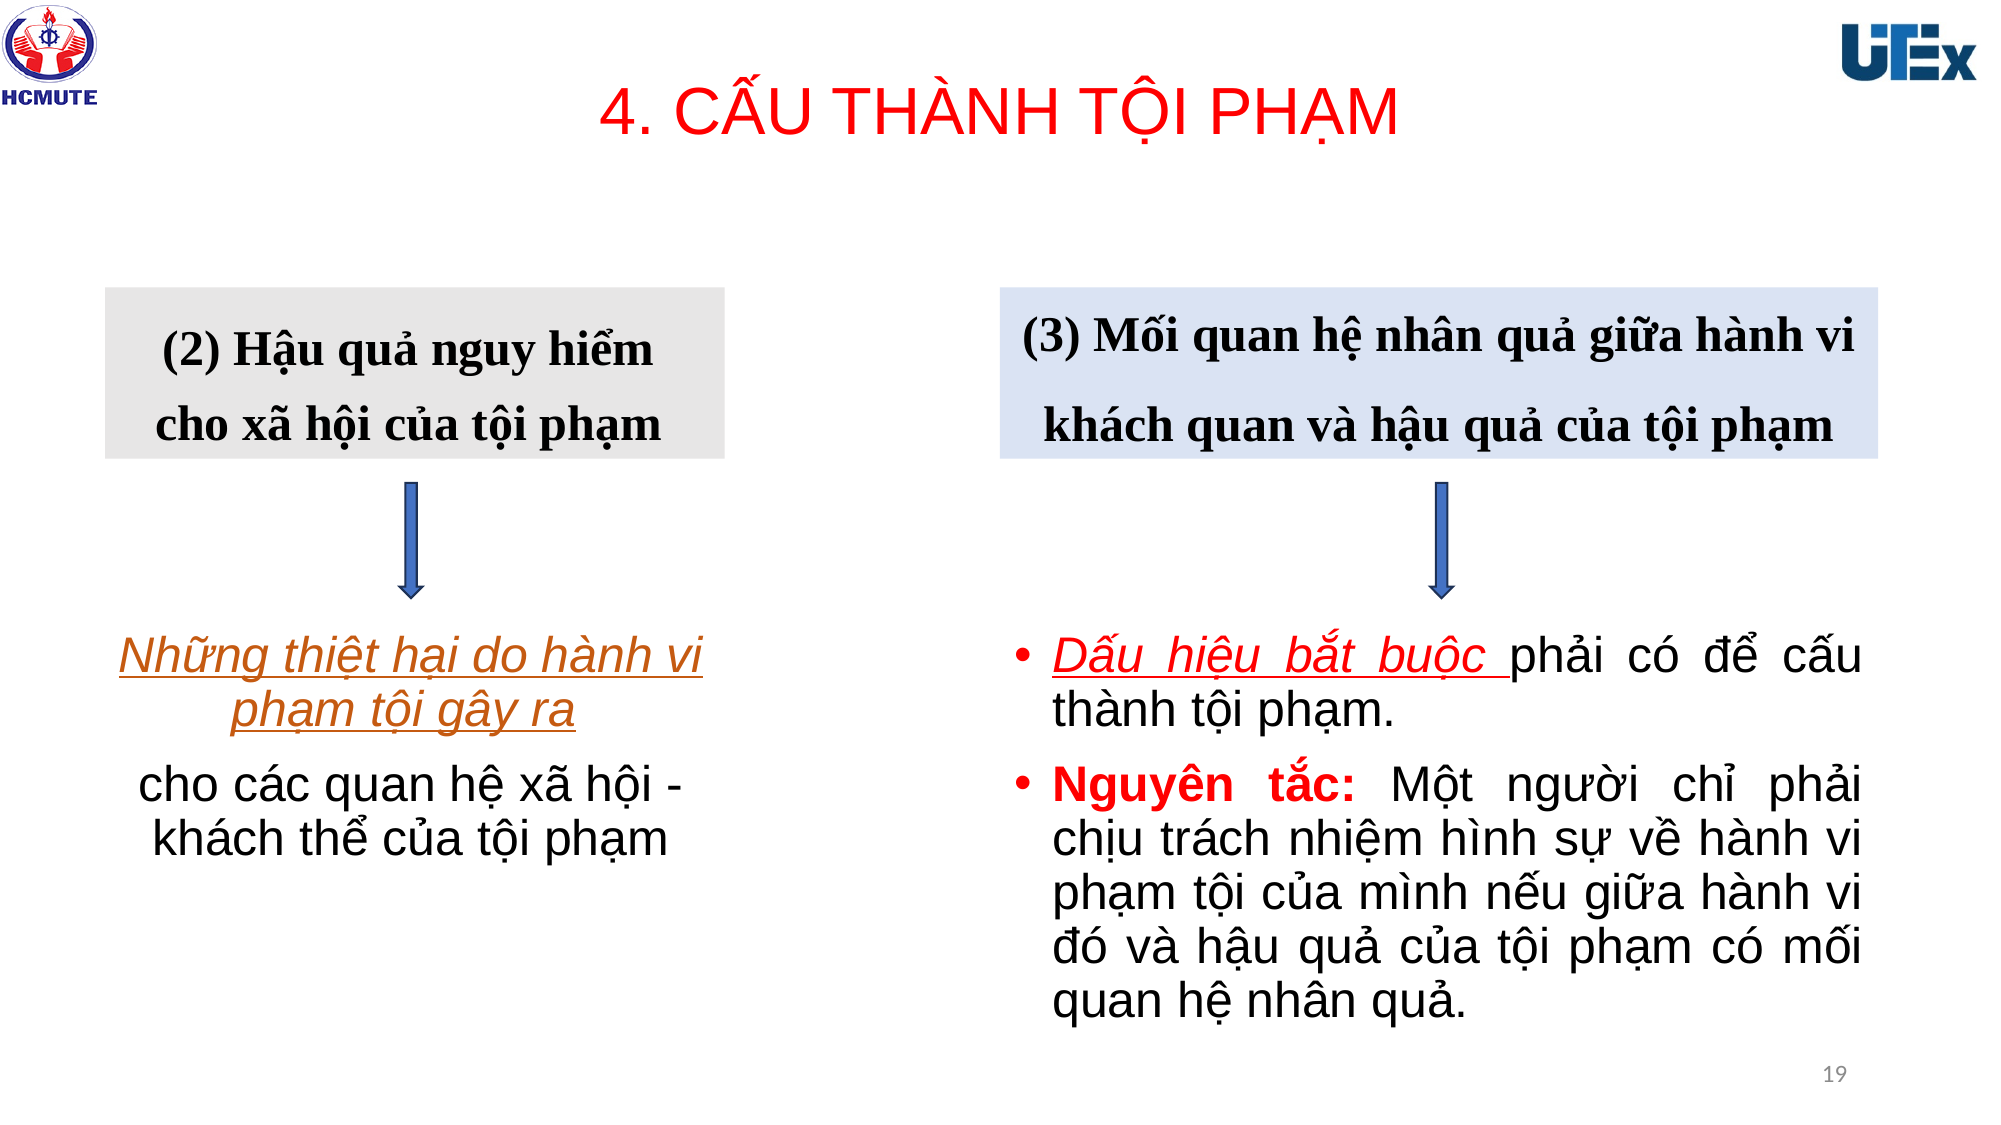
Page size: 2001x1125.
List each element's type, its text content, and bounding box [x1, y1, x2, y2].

picture [1836, 22, 1988, 89]
text_box [397, 481, 425, 600]
list Dấu hiệu bắt buộc phải có để cấu thành tội phạm. Nguyên tắc: Một người chỉ phải chịu trách nhiệm hình sự về hành vi phạm tội của mình nếu giữa hành vi đó và hậu quả của tội phạm có mối quan hệ nhân quả. [999, 622, 1879, 1103]
list (3) Mối quan hệ nhân quả giữa hành vi khách quan và hậu quả của tội phạm [999, 287, 1879, 459]
list (2) Hậu quả nguy hiểm cho xã hội của tội phạm [105, 287, 725, 459]
title 4. CẤU THÀNH TỘI PHẠM [137, 41, 1863, 184]
picture [0, 0, 98, 106]
list Những thiệt hại do hành vi phạm tội gây ra cho các quan hệ xã hội - khách thể của tội phạm [57, 622, 765, 942]
slide_number 19 [1412, 1042, 1863, 1103]
text_box [1427, 481, 1456, 600]
